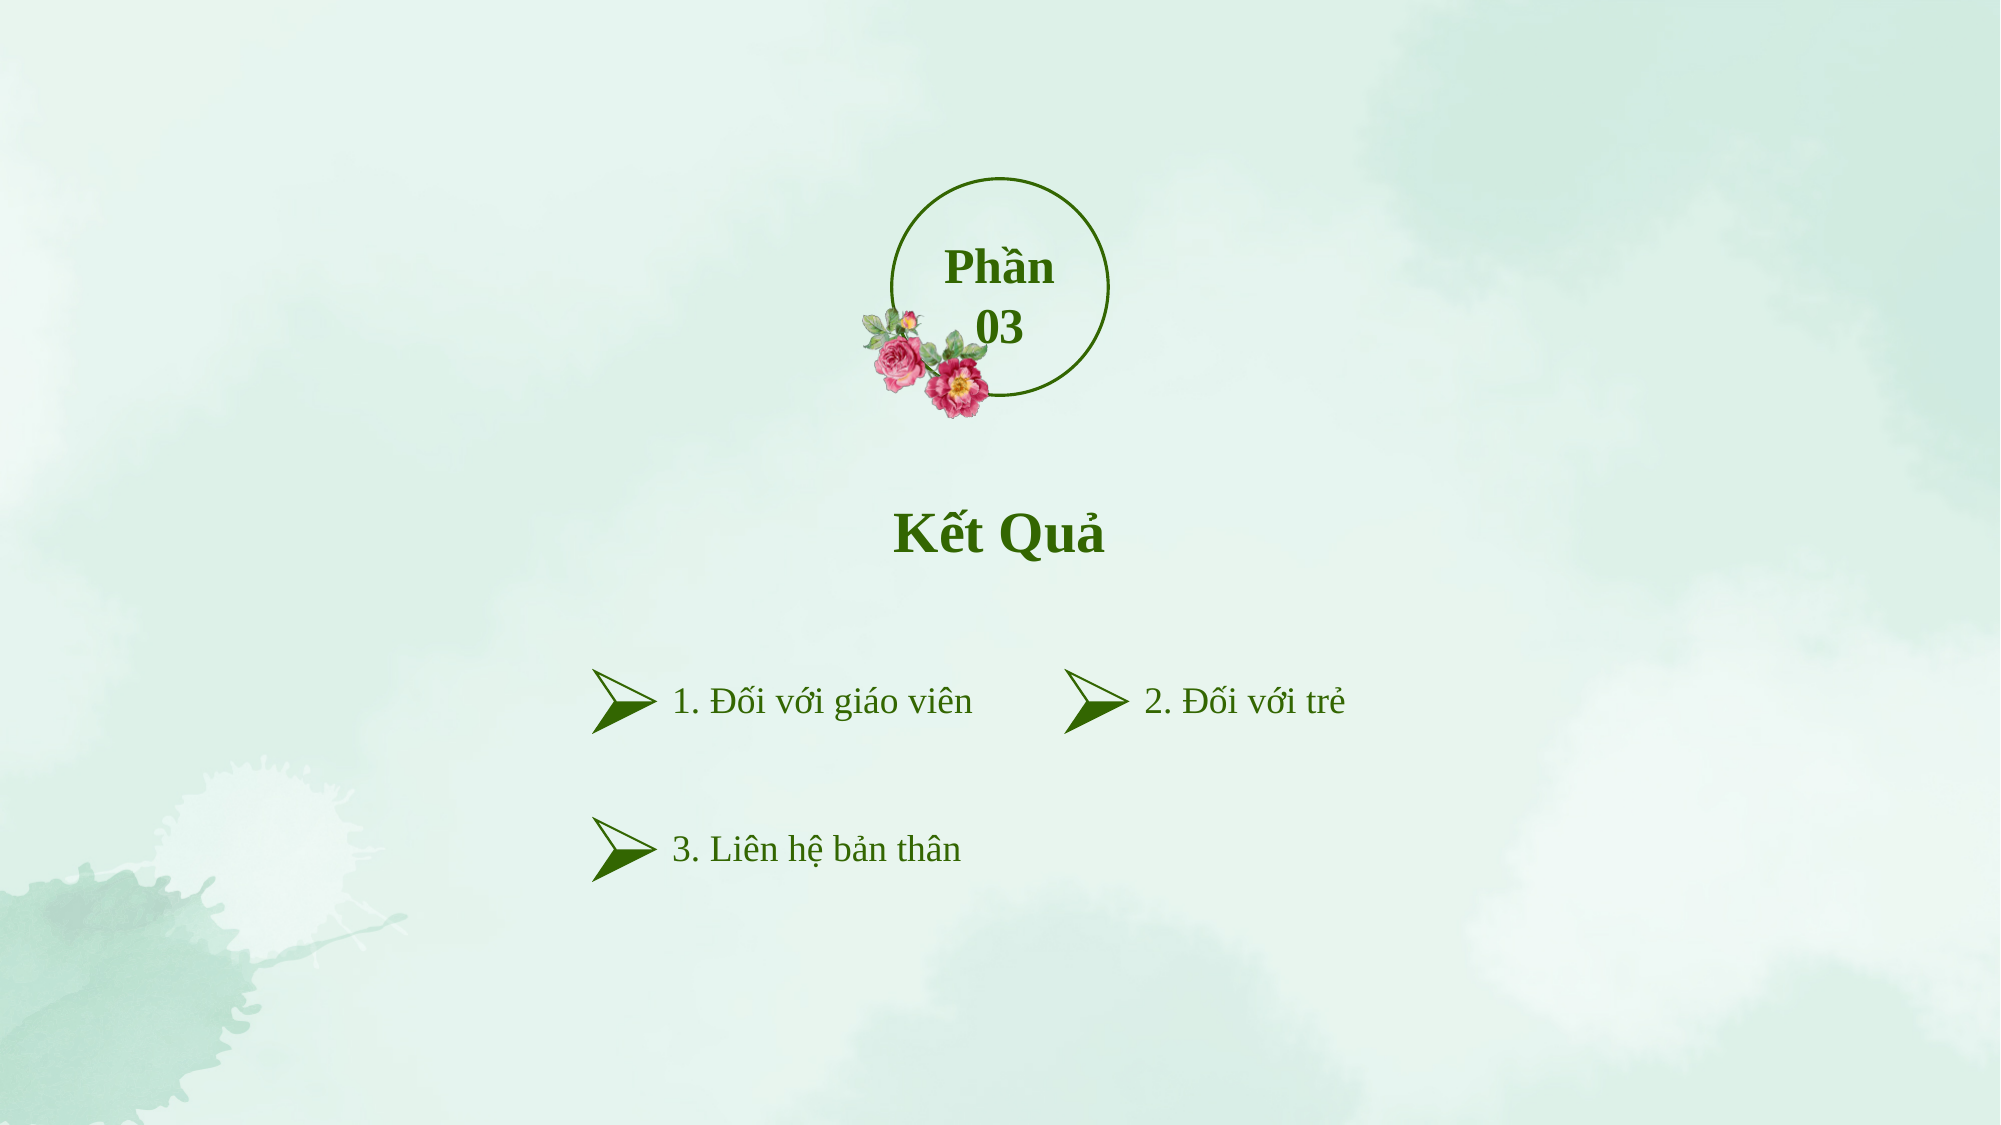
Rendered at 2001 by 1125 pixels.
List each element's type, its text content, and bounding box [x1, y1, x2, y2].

text_box [1093, 229, 1110, 345]
text_box [1063, 667, 1129, 736]
text_box [990, 361, 1081, 397]
text_box 1. Đối với giáo viên [657, 668, 1054, 729]
text_box Phần 03 [908, 226, 1093, 361]
text_box [909, 177, 1091, 226]
text_box [591, 667, 657, 736]
text_box Kết Quả [759, 486, 1241, 572]
text_box [890, 227, 908, 305]
text_box 3. Liên hệ bản thân [657, 816, 1130, 877]
text_box [591, 815, 657, 884]
picture [0, 0, 2001, 1125]
text_box 2. Đối với trẻ [1129, 668, 1585, 729]
